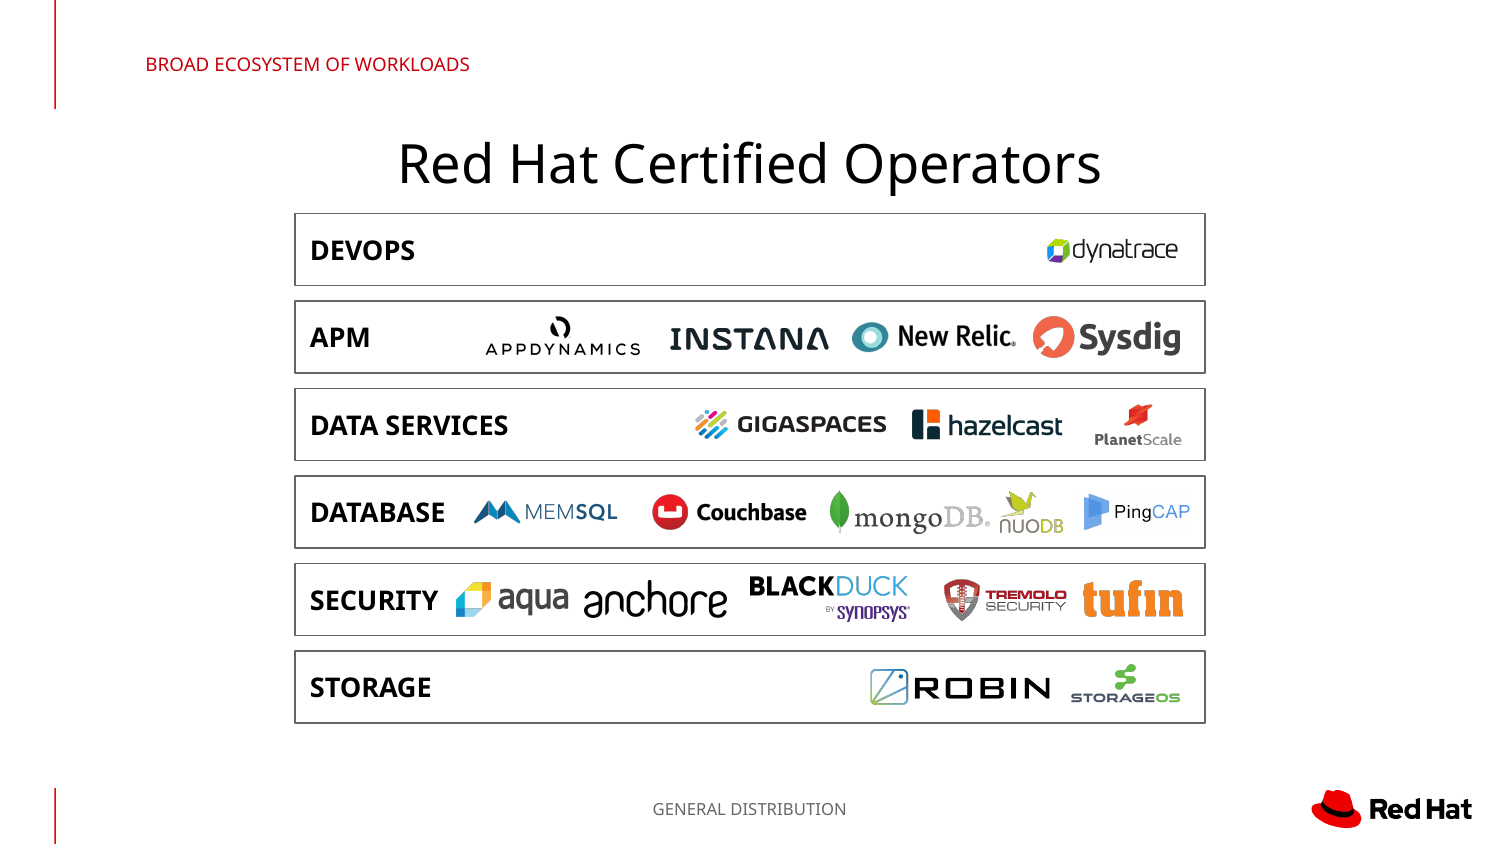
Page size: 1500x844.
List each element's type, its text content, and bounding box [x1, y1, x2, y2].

text_box Red Hat Certified Operators [37, 109, 1463, 201]
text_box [694, 410, 887, 439]
text_box STORAGE [294, 651, 1206, 723]
picture [474, 314, 651, 360]
picture [451, 577, 575, 622]
picture [944, 577, 1067, 622]
picture [851, 315, 1016, 359]
picture [1079, 492, 1191, 532]
text_box SECURITY [294, 563, 1206, 636]
picture [1082, 580, 1183, 619]
picture [666, 325, 831, 352]
text_box DEVOPS [294, 213, 1206, 286]
picture [999, 490, 1063, 534]
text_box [870, 669, 1050, 705]
text_box APM [294, 301, 1206, 373]
picture [649, 489, 810, 535]
picture [584, 580, 727, 619]
picture [1033, 315, 1181, 359]
text_box DATA SERVICES [294, 388, 1206, 461]
picture [1311, 790, 1472, 828]
picture [1087, 392, 1188, 457]
picture [905, 405, 1069, 444]
picture [1032, 224, 1192, 277]
picture [1064, 655, 1187, 711]
picture [749, 576, 910, 623]
text_box BROAD ECOSYSTEM OF WORKLOADS [73, 0, 919, 131]
text_box DATABASE [294, 476, 1206, 548]
picture [465, 493, 626, 531]
picture [830, 490, 990, 534]
